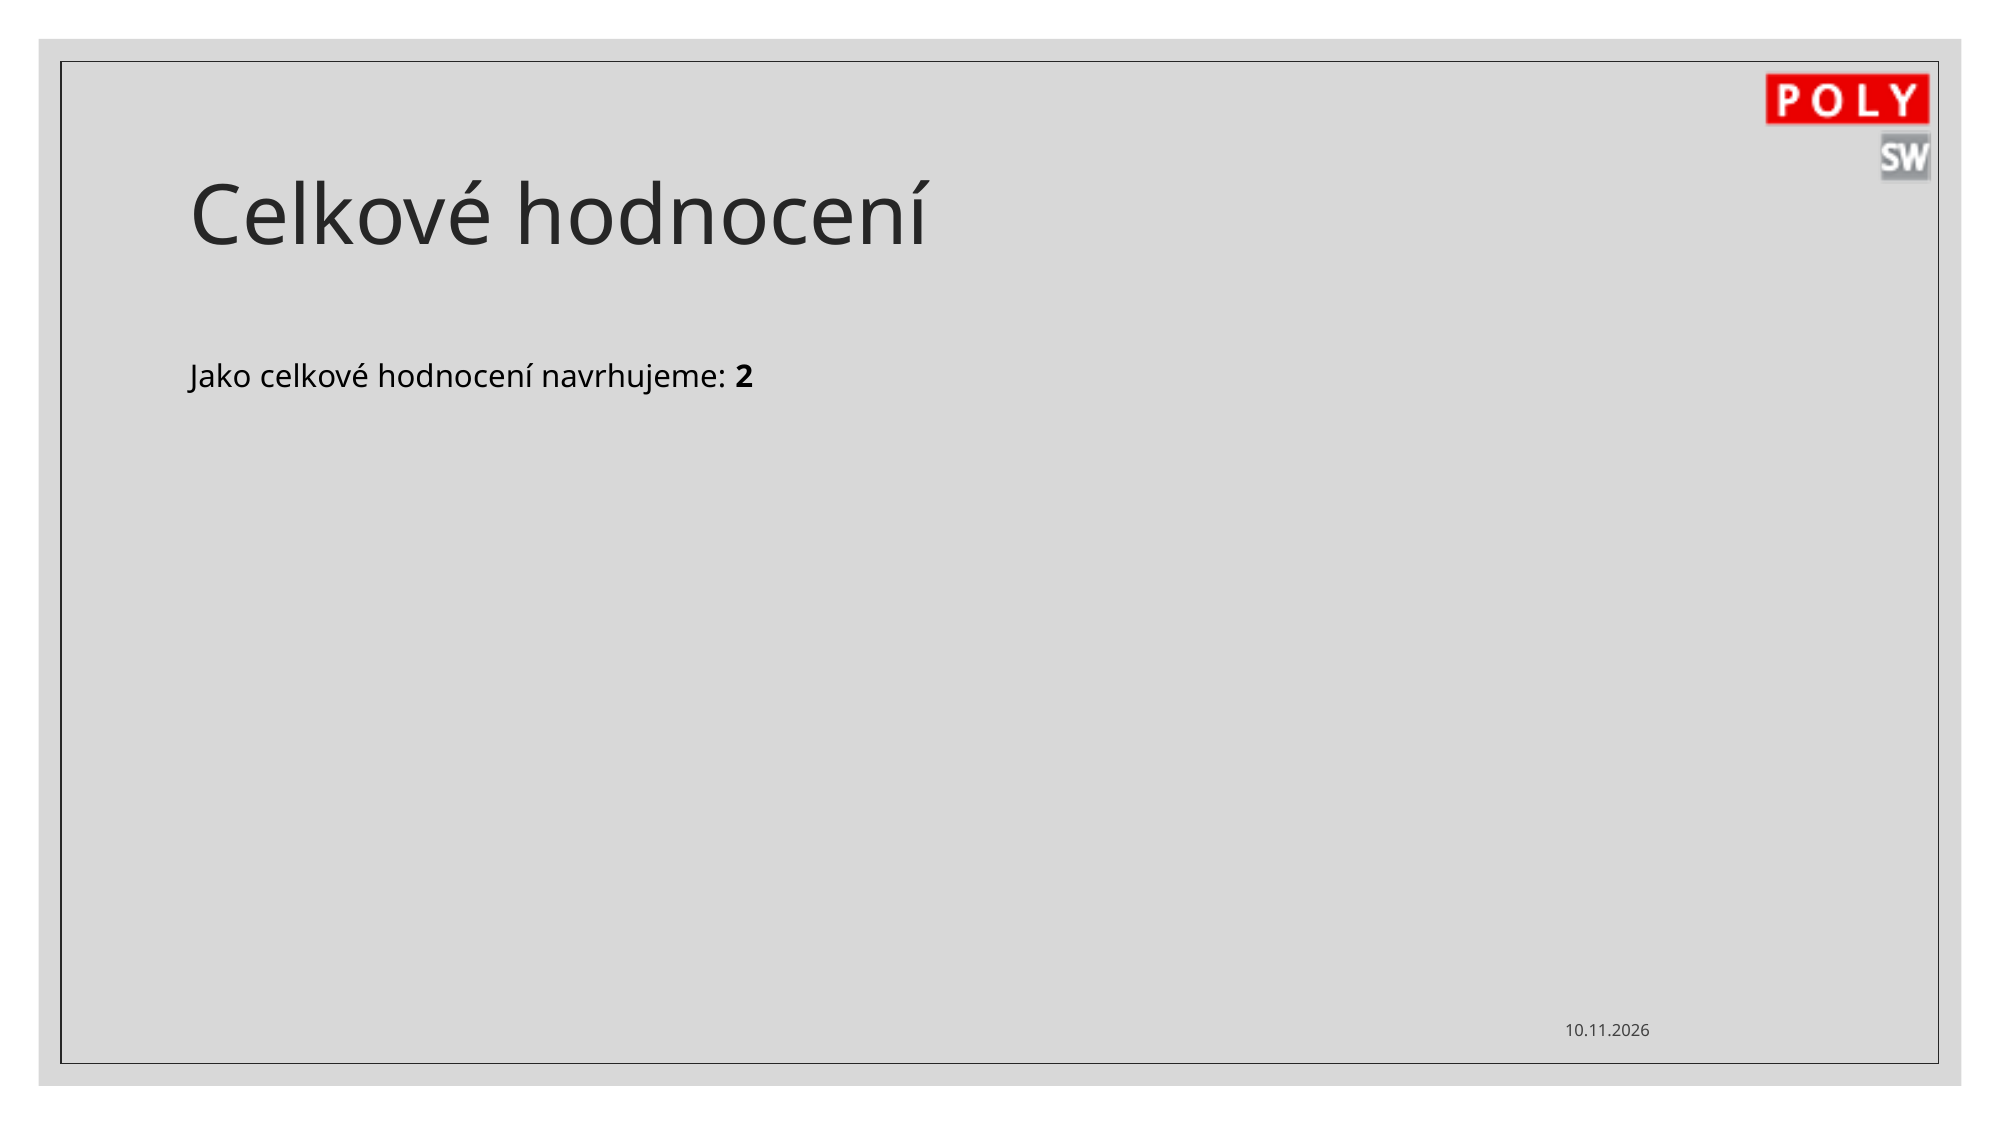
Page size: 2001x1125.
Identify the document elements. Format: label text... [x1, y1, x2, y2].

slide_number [1190, 990, 1665, 1050]
picture [1756, 35, 1941, 221]
list Jako celkové hodnocení navrhujeme: 2 [174, 345, 1825, 977]
title Celkové hodnocení [174, 105, 1825, 331]
